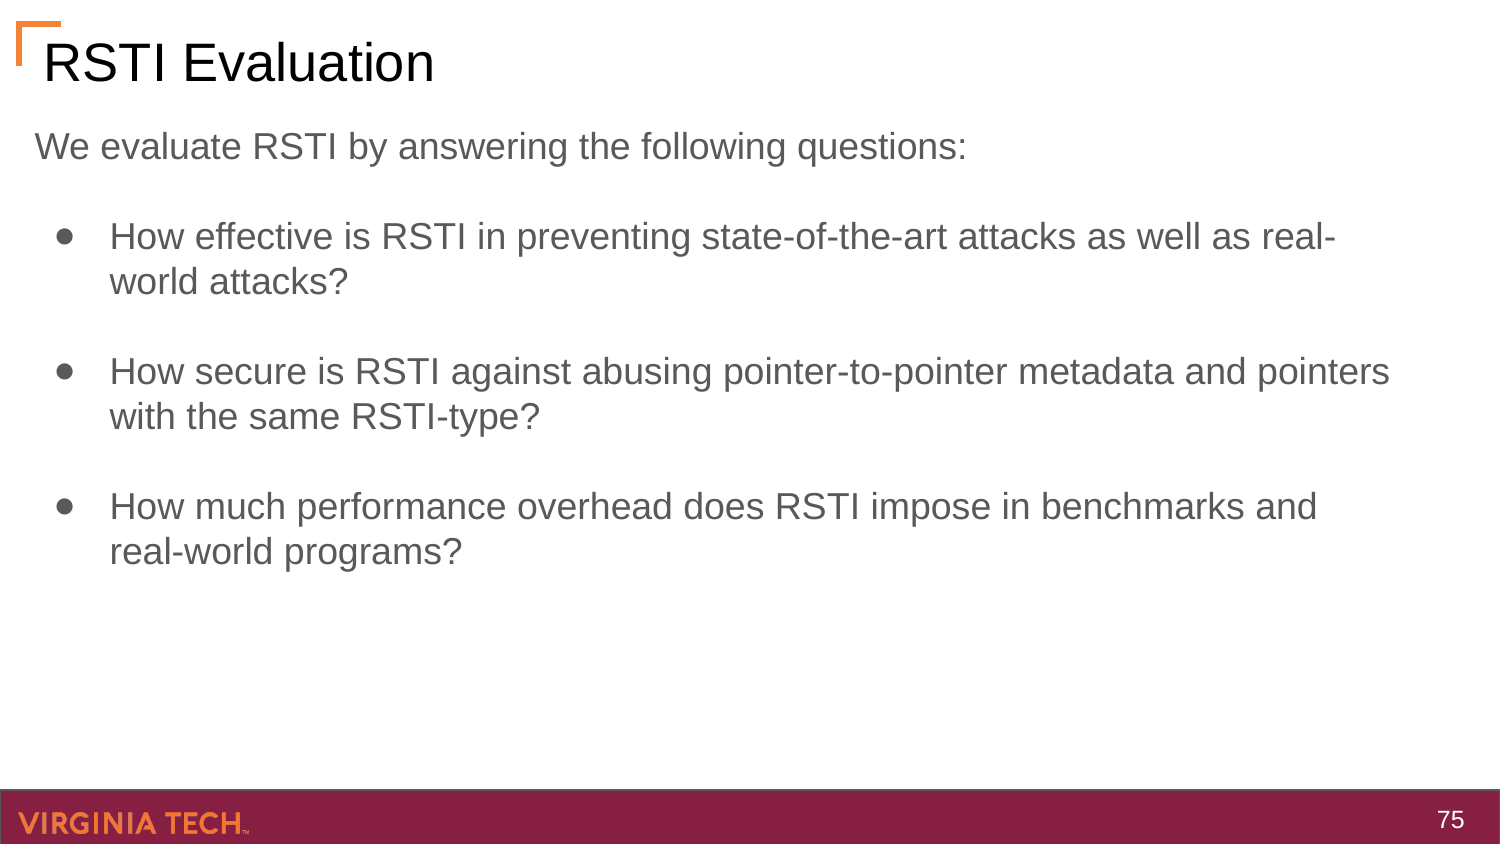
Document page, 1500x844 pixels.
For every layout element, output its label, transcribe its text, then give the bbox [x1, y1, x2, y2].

title RSTI Evaluation [28, 12, 1468, 107]
picture [16, 21, 28, 66]
list We evaluate RSTI by answering the following questions: How effective is RSTI in preventing state-of-the-art attacks as well as real-world attacks? How secure is RSTI against abusing pointer-to-pointer metadata and pointers with the same RSTI-type? How much performance overhead does RSTI impose in benchmarks and real-world programs? [28, 117, 1398, 679]
slide_number ‹#› [1389, 791, 1480, 844]
picture [18, 812, 249, 834]
